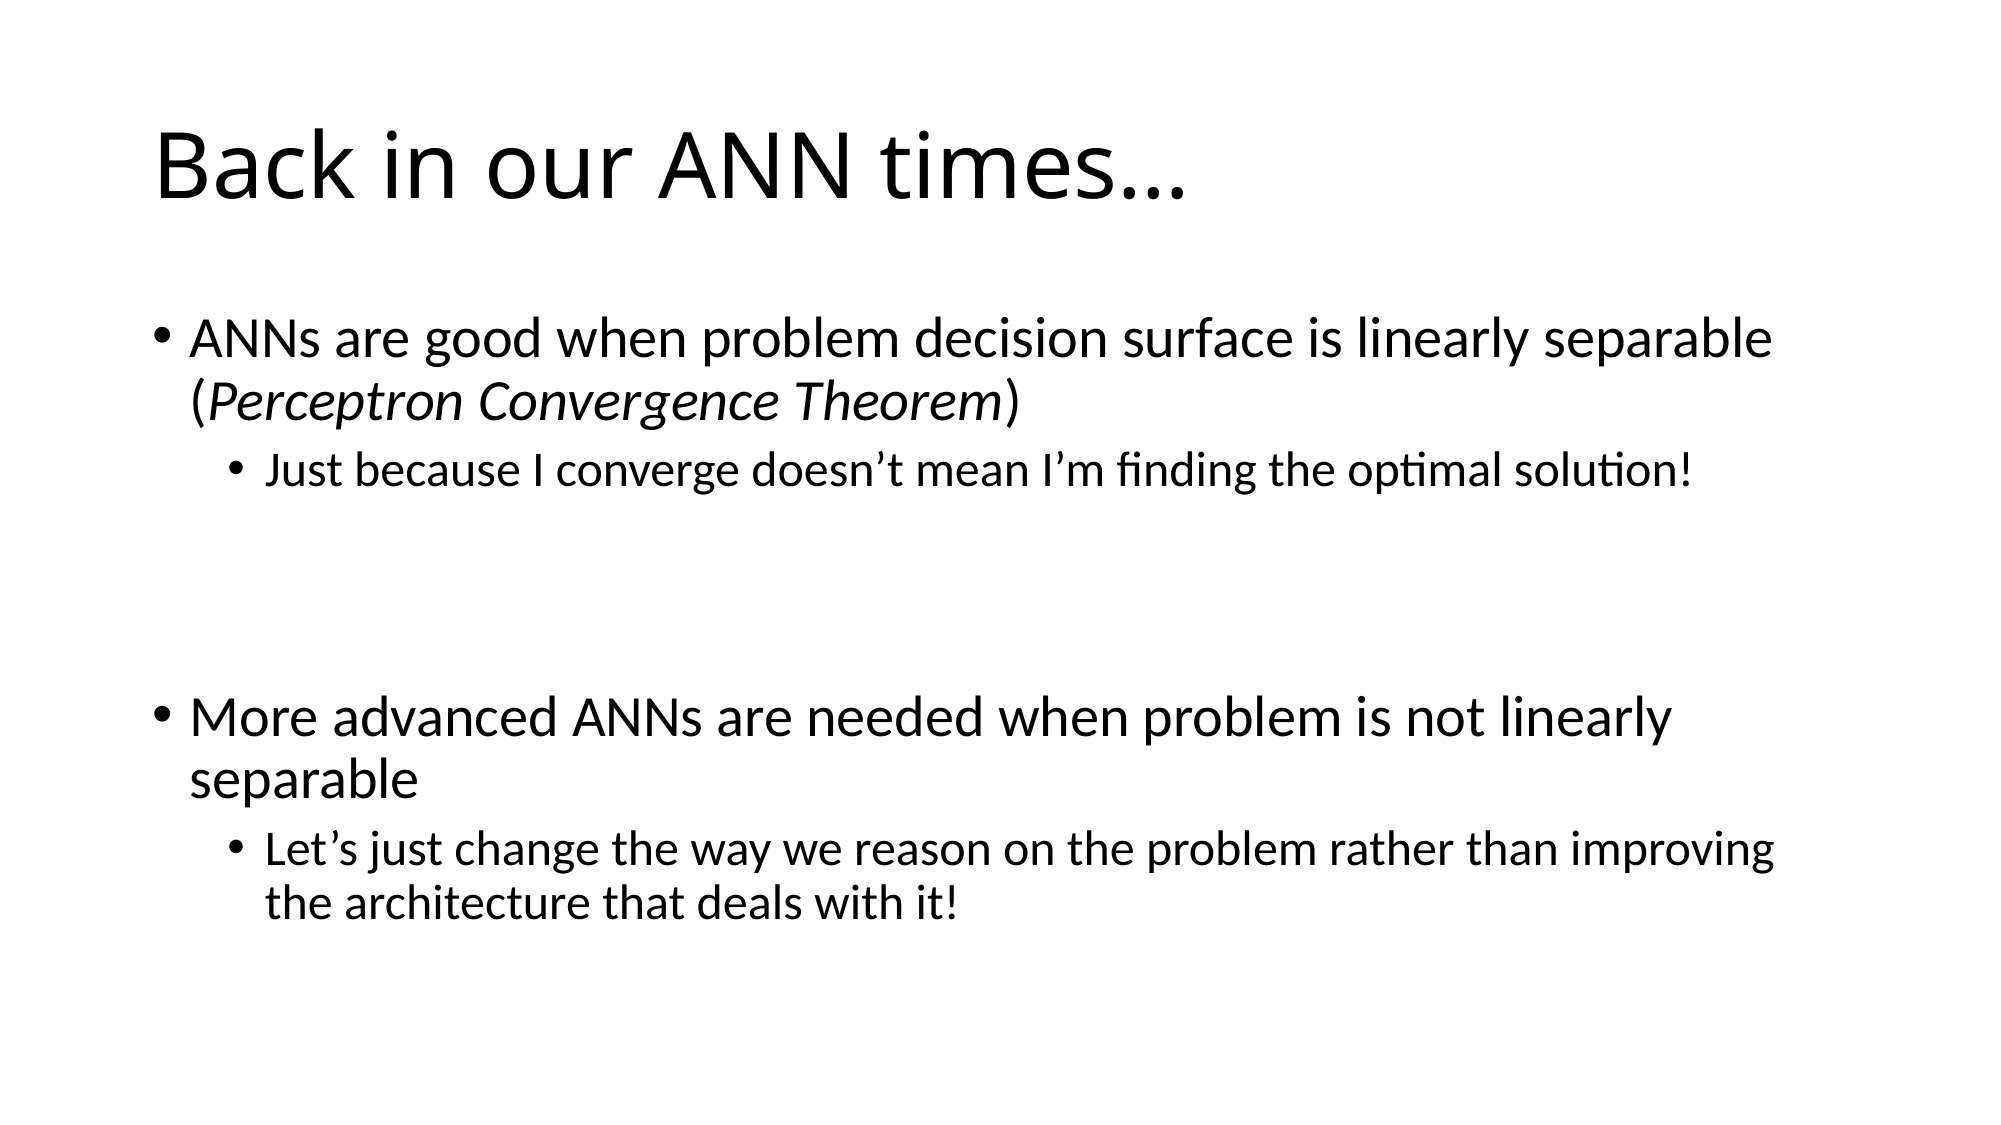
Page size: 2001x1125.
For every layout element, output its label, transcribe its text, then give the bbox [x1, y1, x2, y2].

title Back in our ANN times… [137, 59, 1863, 278]
list ANNs are good when problem decision surface is linearly separable (Perceptron Convergence Theorem) Just because I converge doesn’t mean I’m finding the optimal solution! More advanced ANNs are needed when problem is not linearly separable Let’s just change the way we reason on the problem rather than improving the architecture that deals with it! [137, 299, 1863, 1014]
